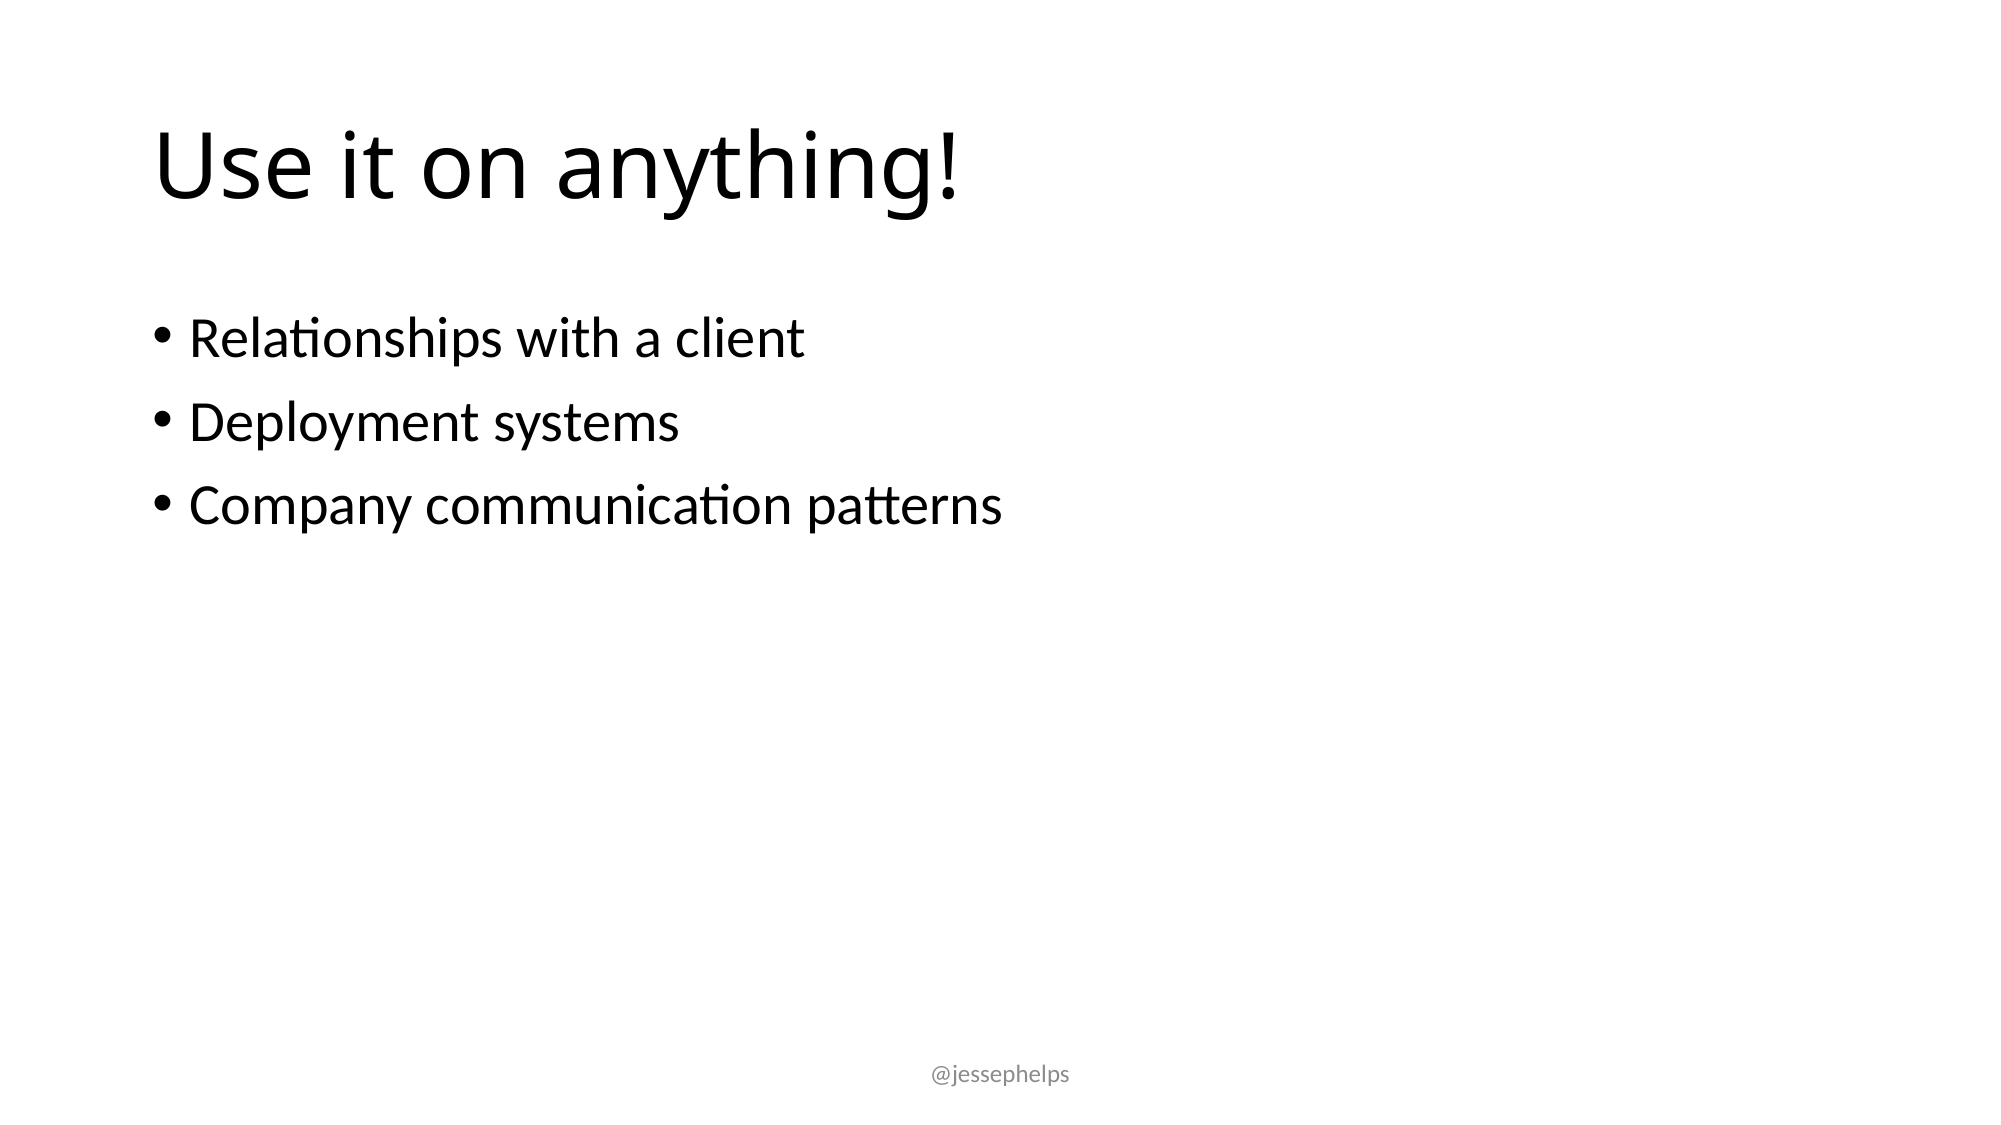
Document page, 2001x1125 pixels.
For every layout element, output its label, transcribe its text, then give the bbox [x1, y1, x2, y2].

list Relationships with a client Deployment systems Company communication patterns [137, 299, 1863, 1014]
title Use it on anything! [137, 59, 1863, 278]
footer @jessephelps [662, 1042, 1338, 1103]
